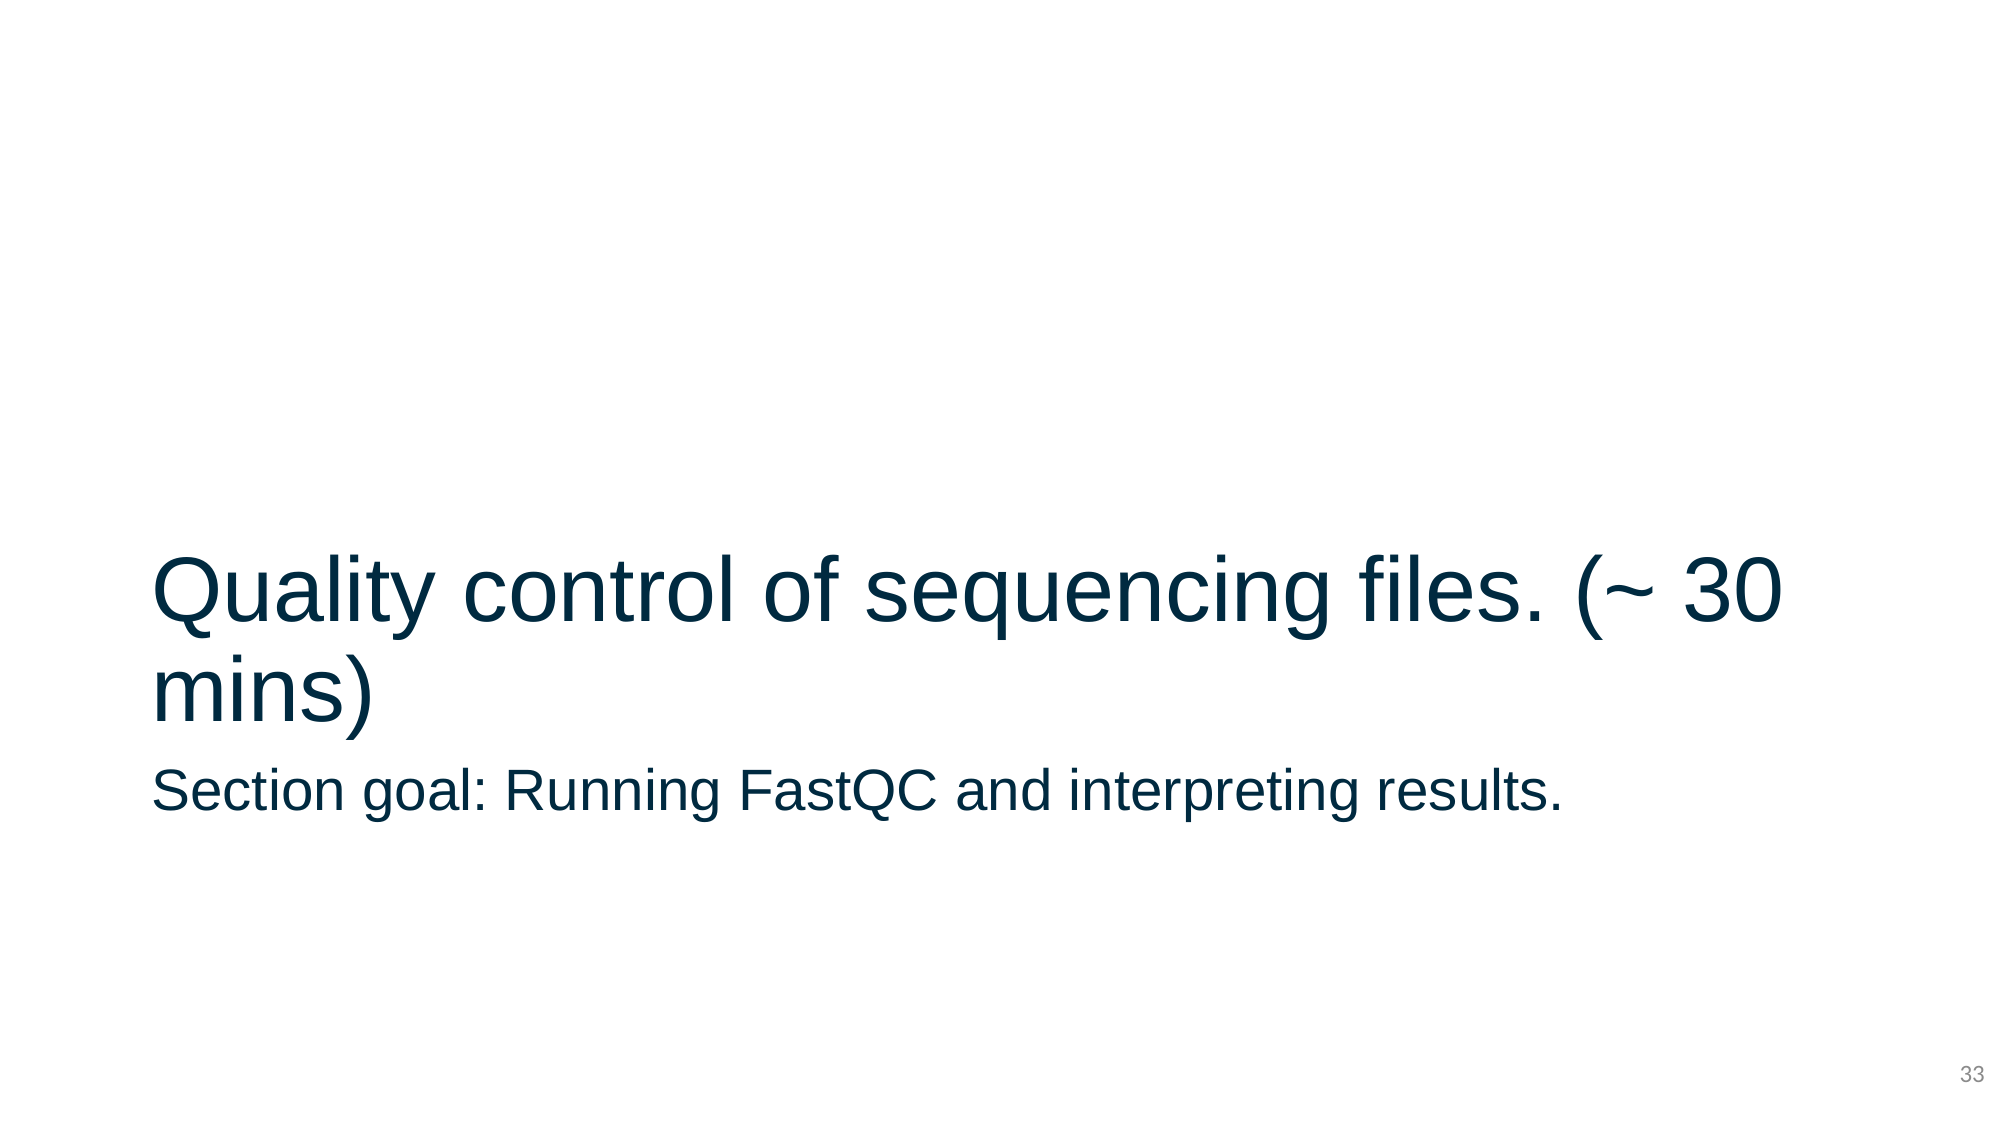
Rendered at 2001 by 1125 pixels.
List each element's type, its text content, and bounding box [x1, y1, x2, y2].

title Quality control of sequencing files. (~ 30 mins) [136, 280, 1862, 749]
slide_number 33 [1550, 1042, 2000, 1103]
list Section goal: Running FastQC and interpreting results. [136, 752, 1862, 999]
